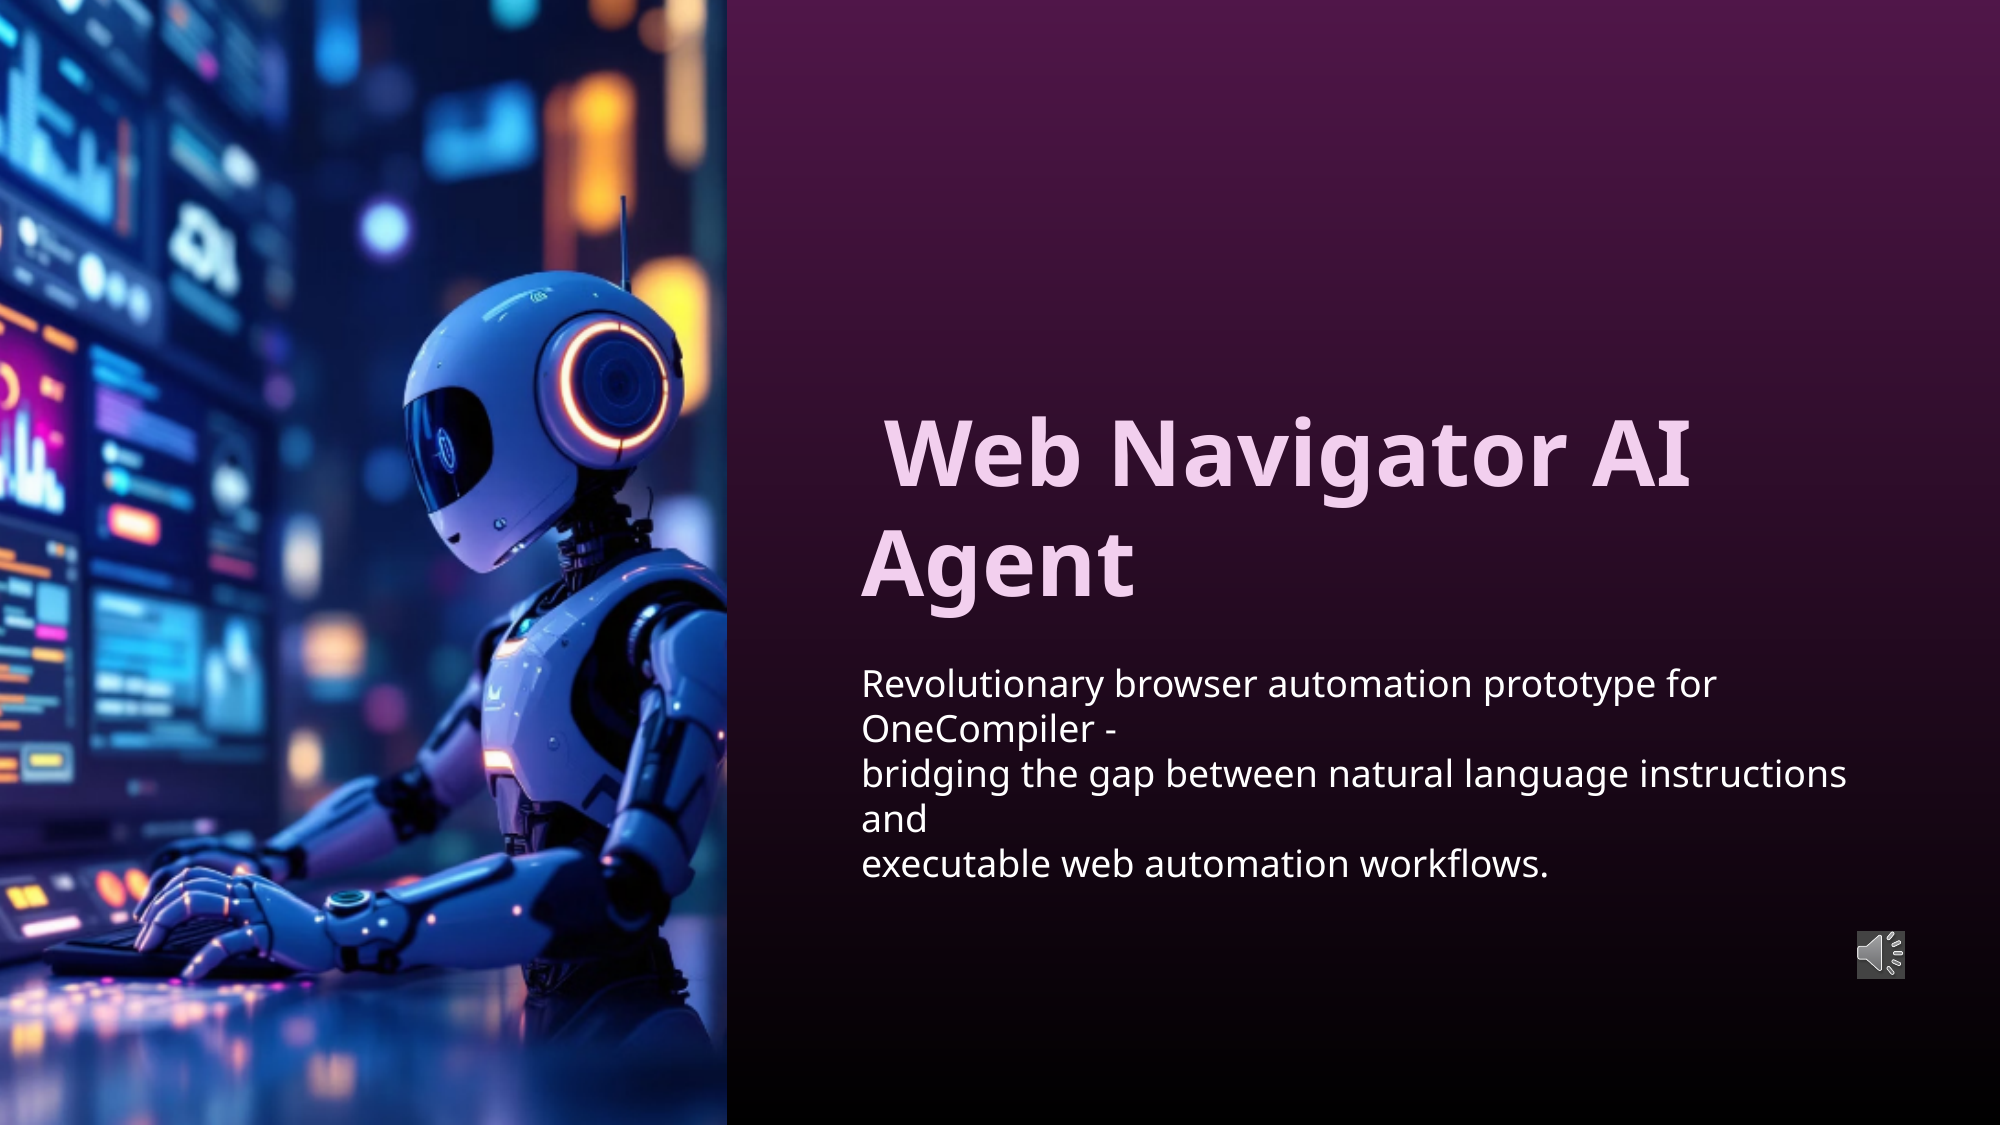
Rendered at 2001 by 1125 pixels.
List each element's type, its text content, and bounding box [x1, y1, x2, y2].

picture [1855, 929, 1907, 981]
text_box Web Navigator AI Agent Revolutionary browser automation prototype for OneCompiler - bridging the gap between natural language instructions and executable web automation workflows. [846, 387, 1909, 893]
picture [0, 0, 727, 1125]
